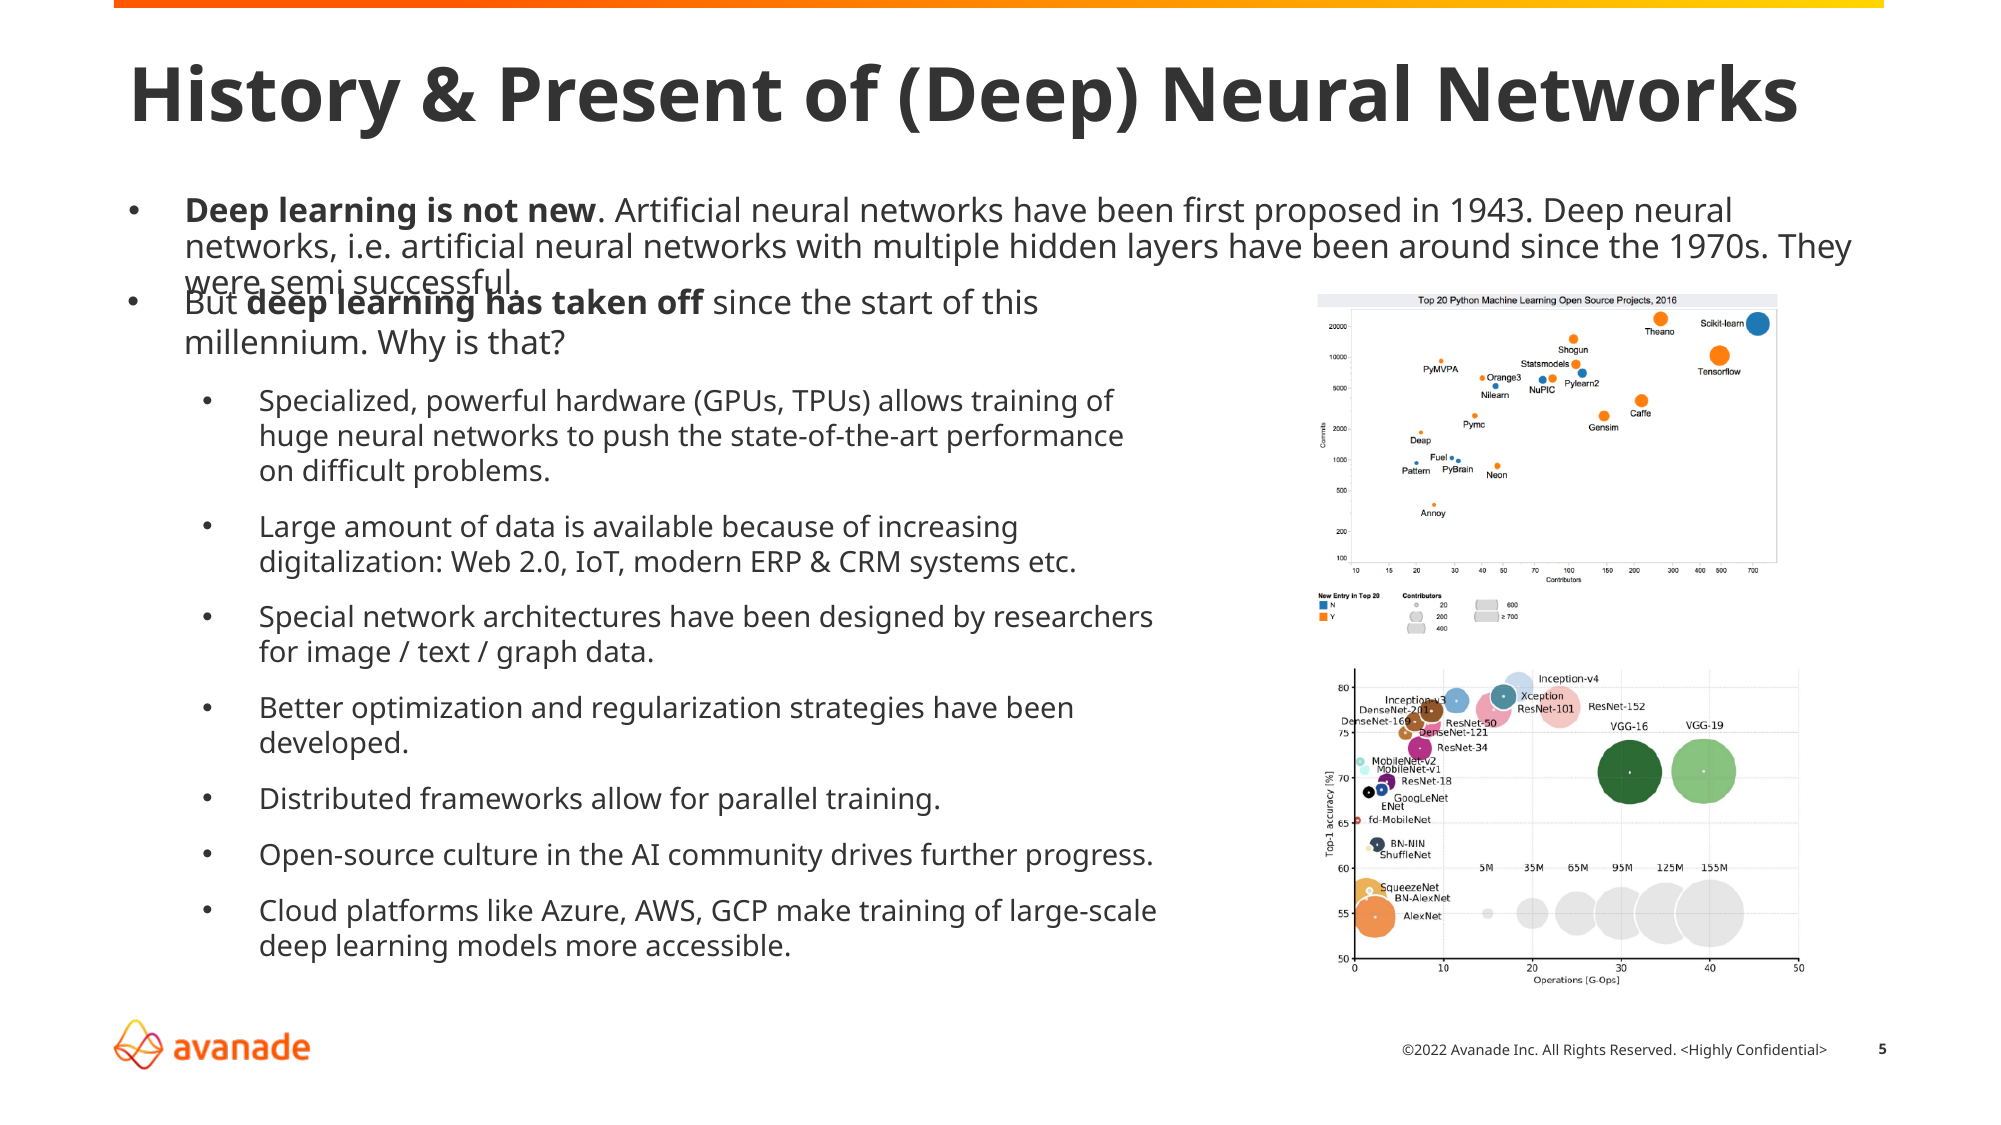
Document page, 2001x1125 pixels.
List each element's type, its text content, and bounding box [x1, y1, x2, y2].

text_box History & Present of (Deep) Neural Networks [113, 9, 1928, 187]
picture [93, 999, 339, 1090]
picture [1315, 659, 1813, 990]
list Deep learning is not new. Artificial neural networks have been first proposed in 1943. Deep neural networks, i.e. artificial neural networks with multiple hidden layers have been around since the 1970s. They were semi successful. [113, 187, 1883, 964]
picture [1316, 292, 1779, 637]
text_box But deep learning has taken off since the start of this millennium. Why is that? Specialized, powerful hardware (GPUs, TPUs) allows training of huge neural networks to push the state-of-the-art performance on difficult problems. Large amount of data is available because of increasing digitalization: Web 2.0, IoT, modern ERP & CRM systems etc. Special network architectures have been designed by researchers for image / text / graph data. Better optimization and regularization strategies have been developed. Distributed frameworks allow for parallel training. Open-source culture in the AI community drives further progress. Cloud platforms like Azure, AWS, GCP make training of large-scale deep learning models more accessible. [75, 274, 1181, 970]
